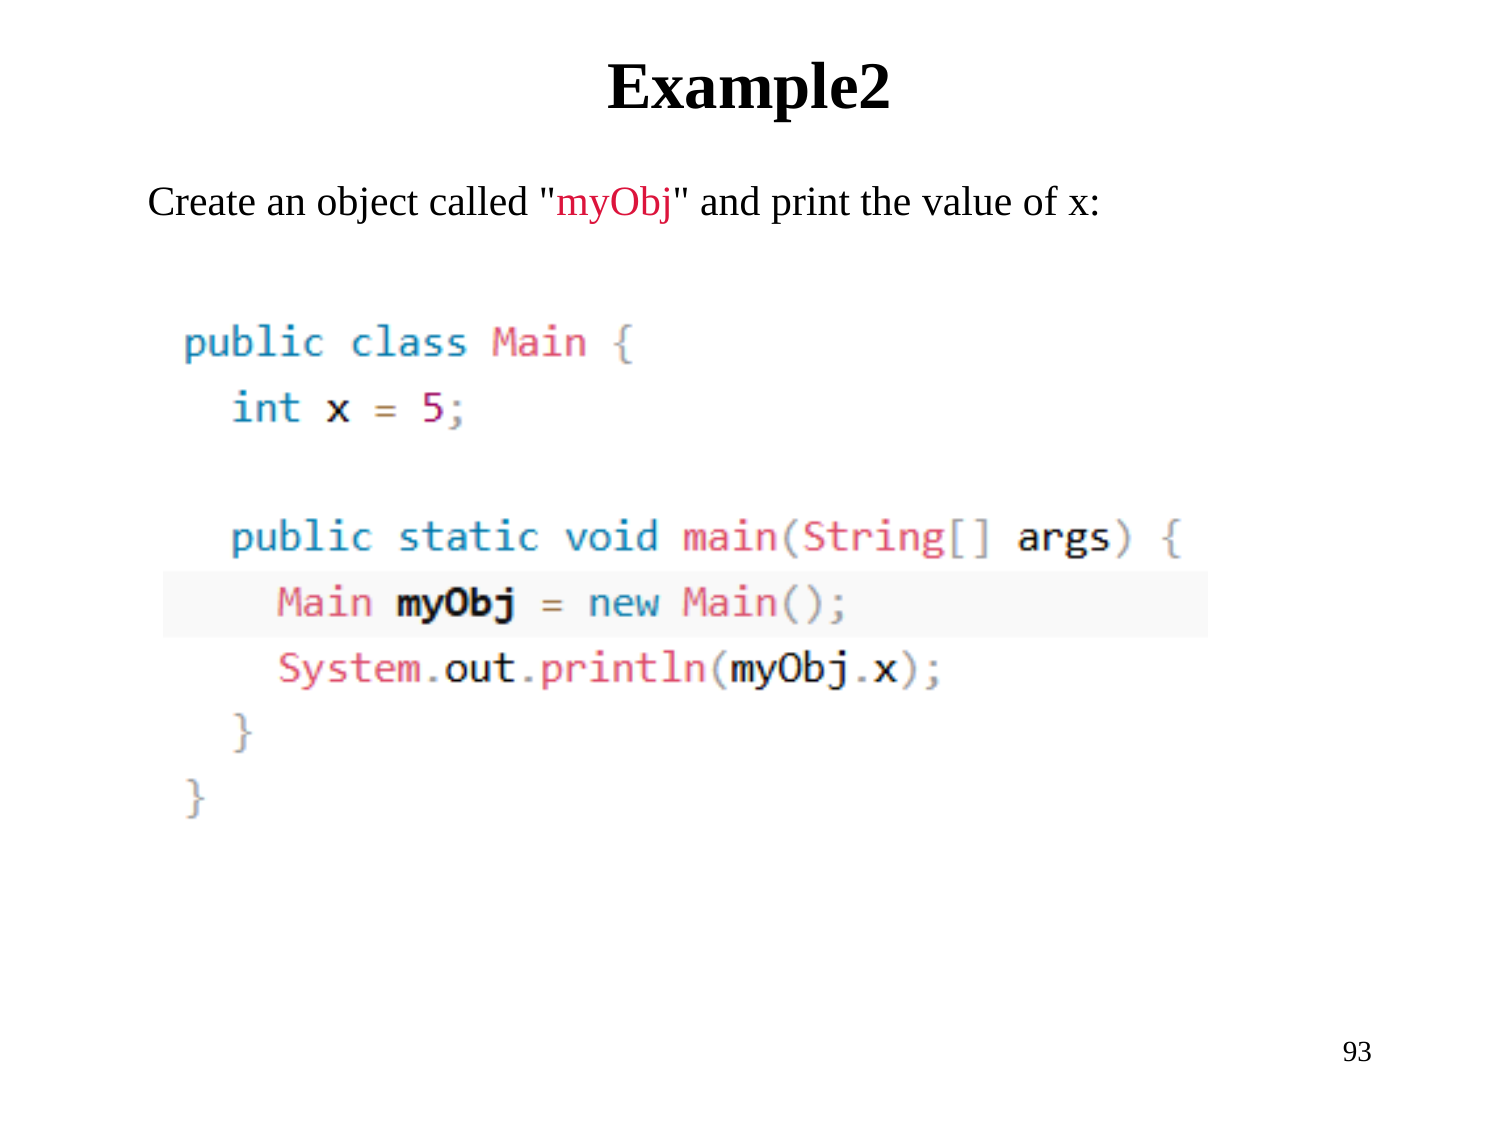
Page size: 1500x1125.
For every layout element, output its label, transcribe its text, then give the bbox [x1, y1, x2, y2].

picture [163, 299, 1208, 835]
list Create an object called "myObj" and print the value of x: [132, 166, 1121, 832]
title Example2 [112, 41, 1388, 121]
slide_number 93 [1074, 1025, 1388, 1100]
